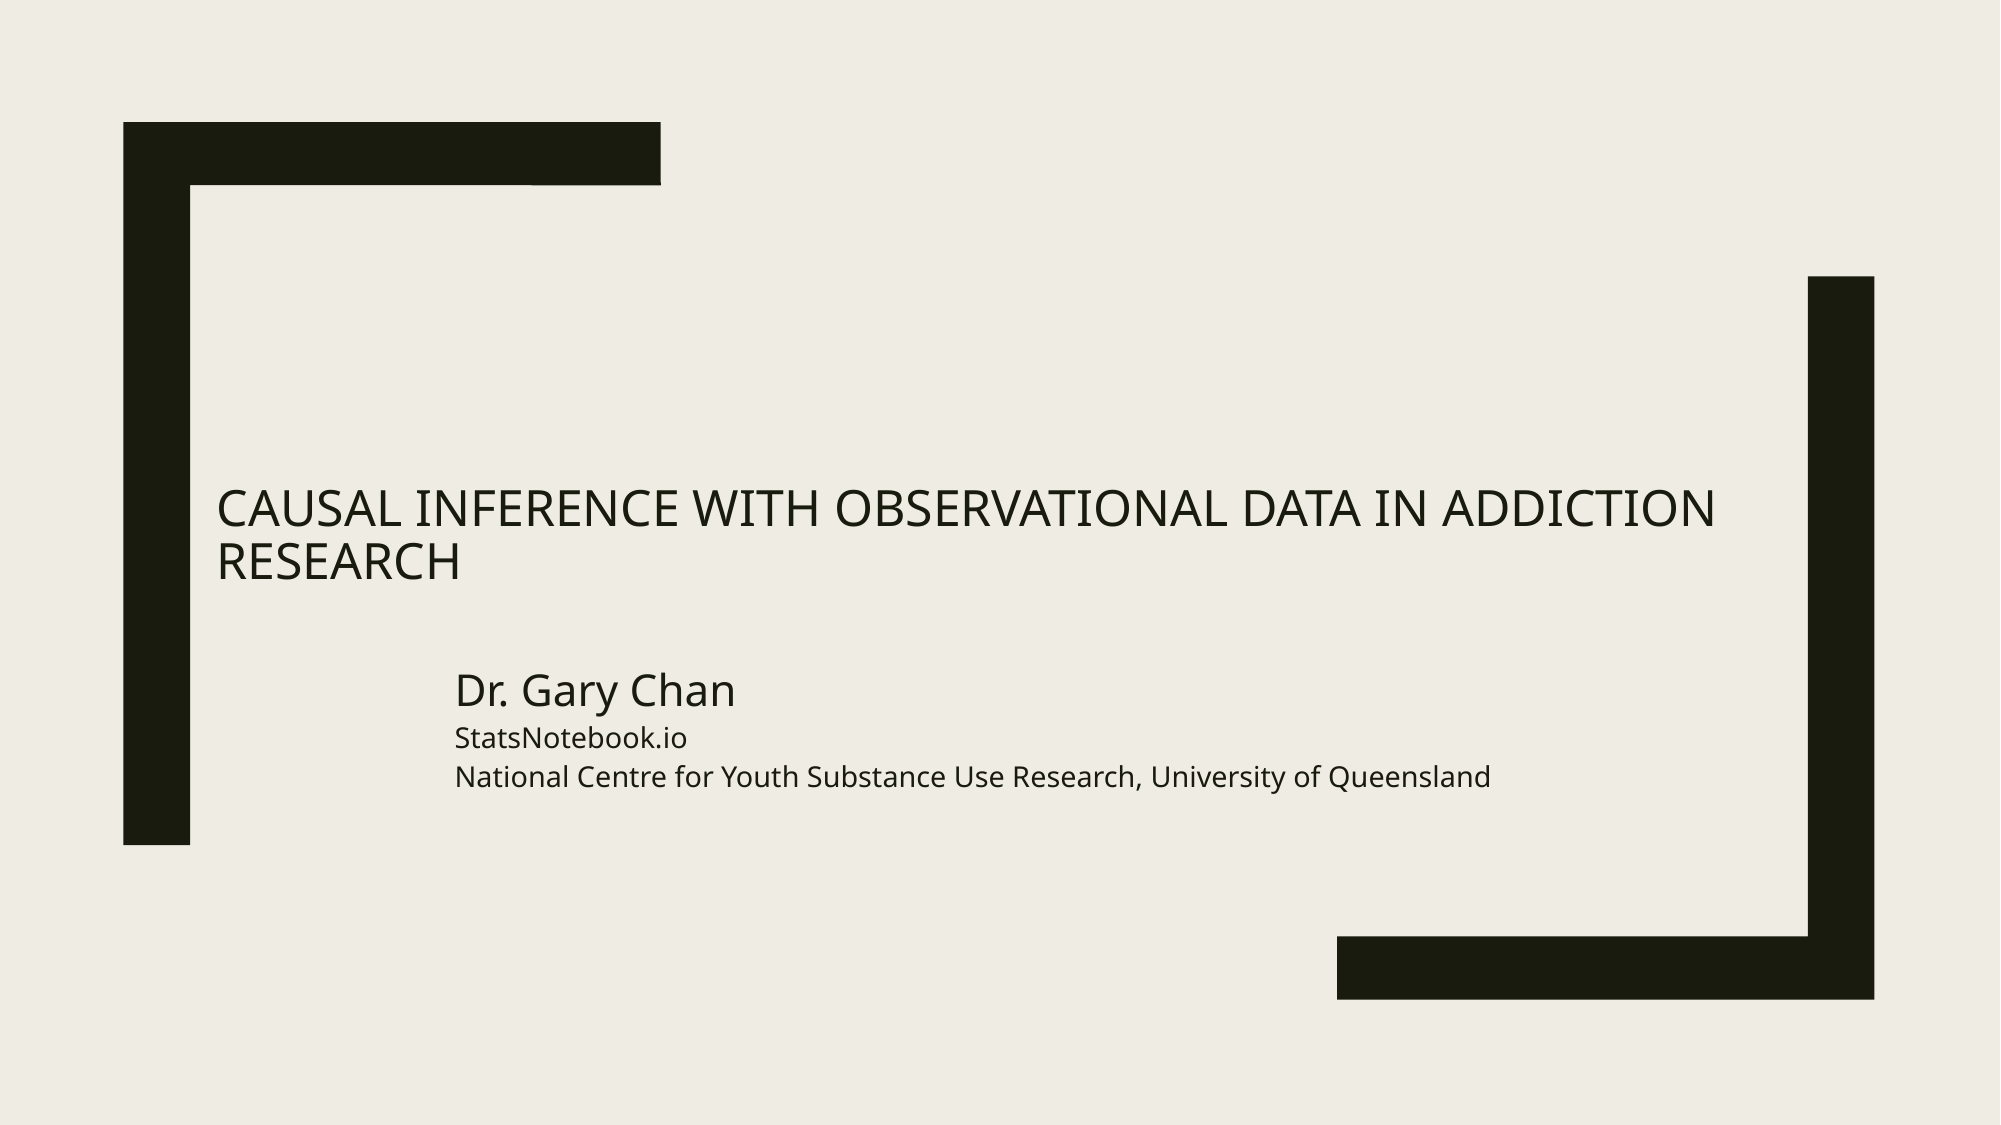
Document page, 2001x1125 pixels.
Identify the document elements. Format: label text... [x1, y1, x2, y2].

title causal inference with observational data in addiction research [201, 293, 1803, 638]
subtitle Dr. Gary Chan StatsNotebook.io National Centre for Youth Substance Use Research, University of Queensland [439, 649, 1561, 828]
